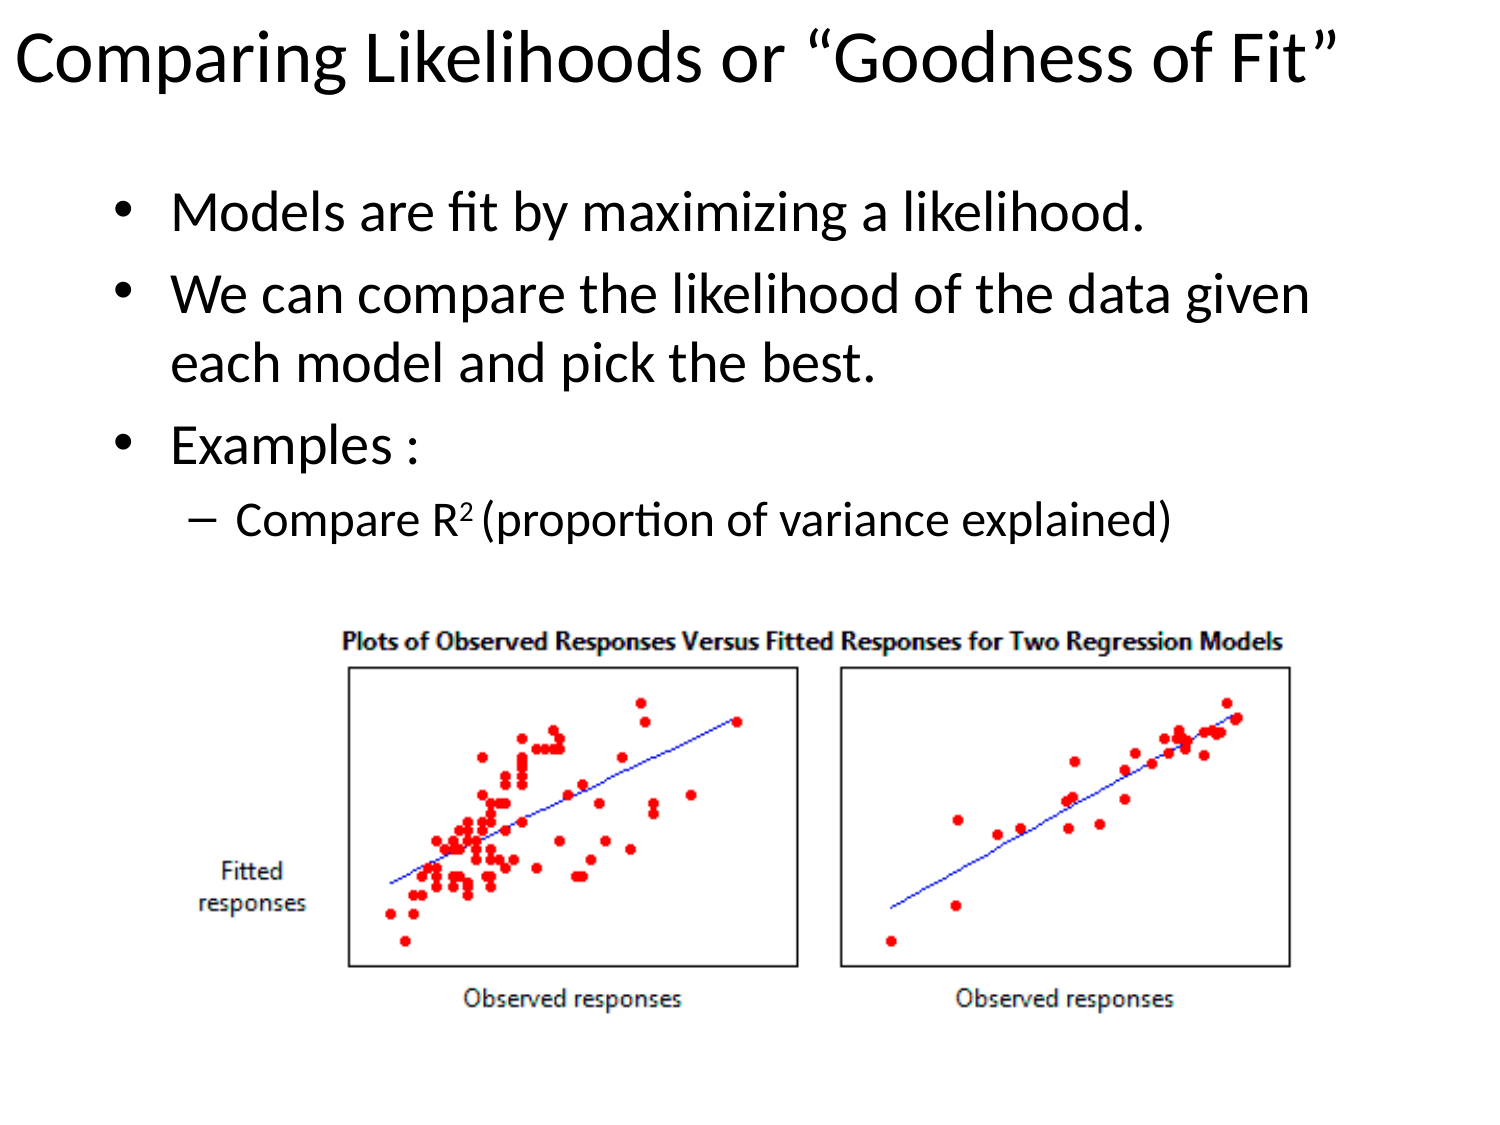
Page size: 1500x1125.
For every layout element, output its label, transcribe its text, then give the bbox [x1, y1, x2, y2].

title Comparing Likelihoods or “Goodness of Fit” [0, 0, 1500, 188]
picture [190, 613, 1310, 1019]
list Models are fit by maximizing a likelihood. We can compare the likelihood of the data given each model and pick the best. Examples : Compare R2 (proportion of variance explained) [98, 165, 1435, 640]
